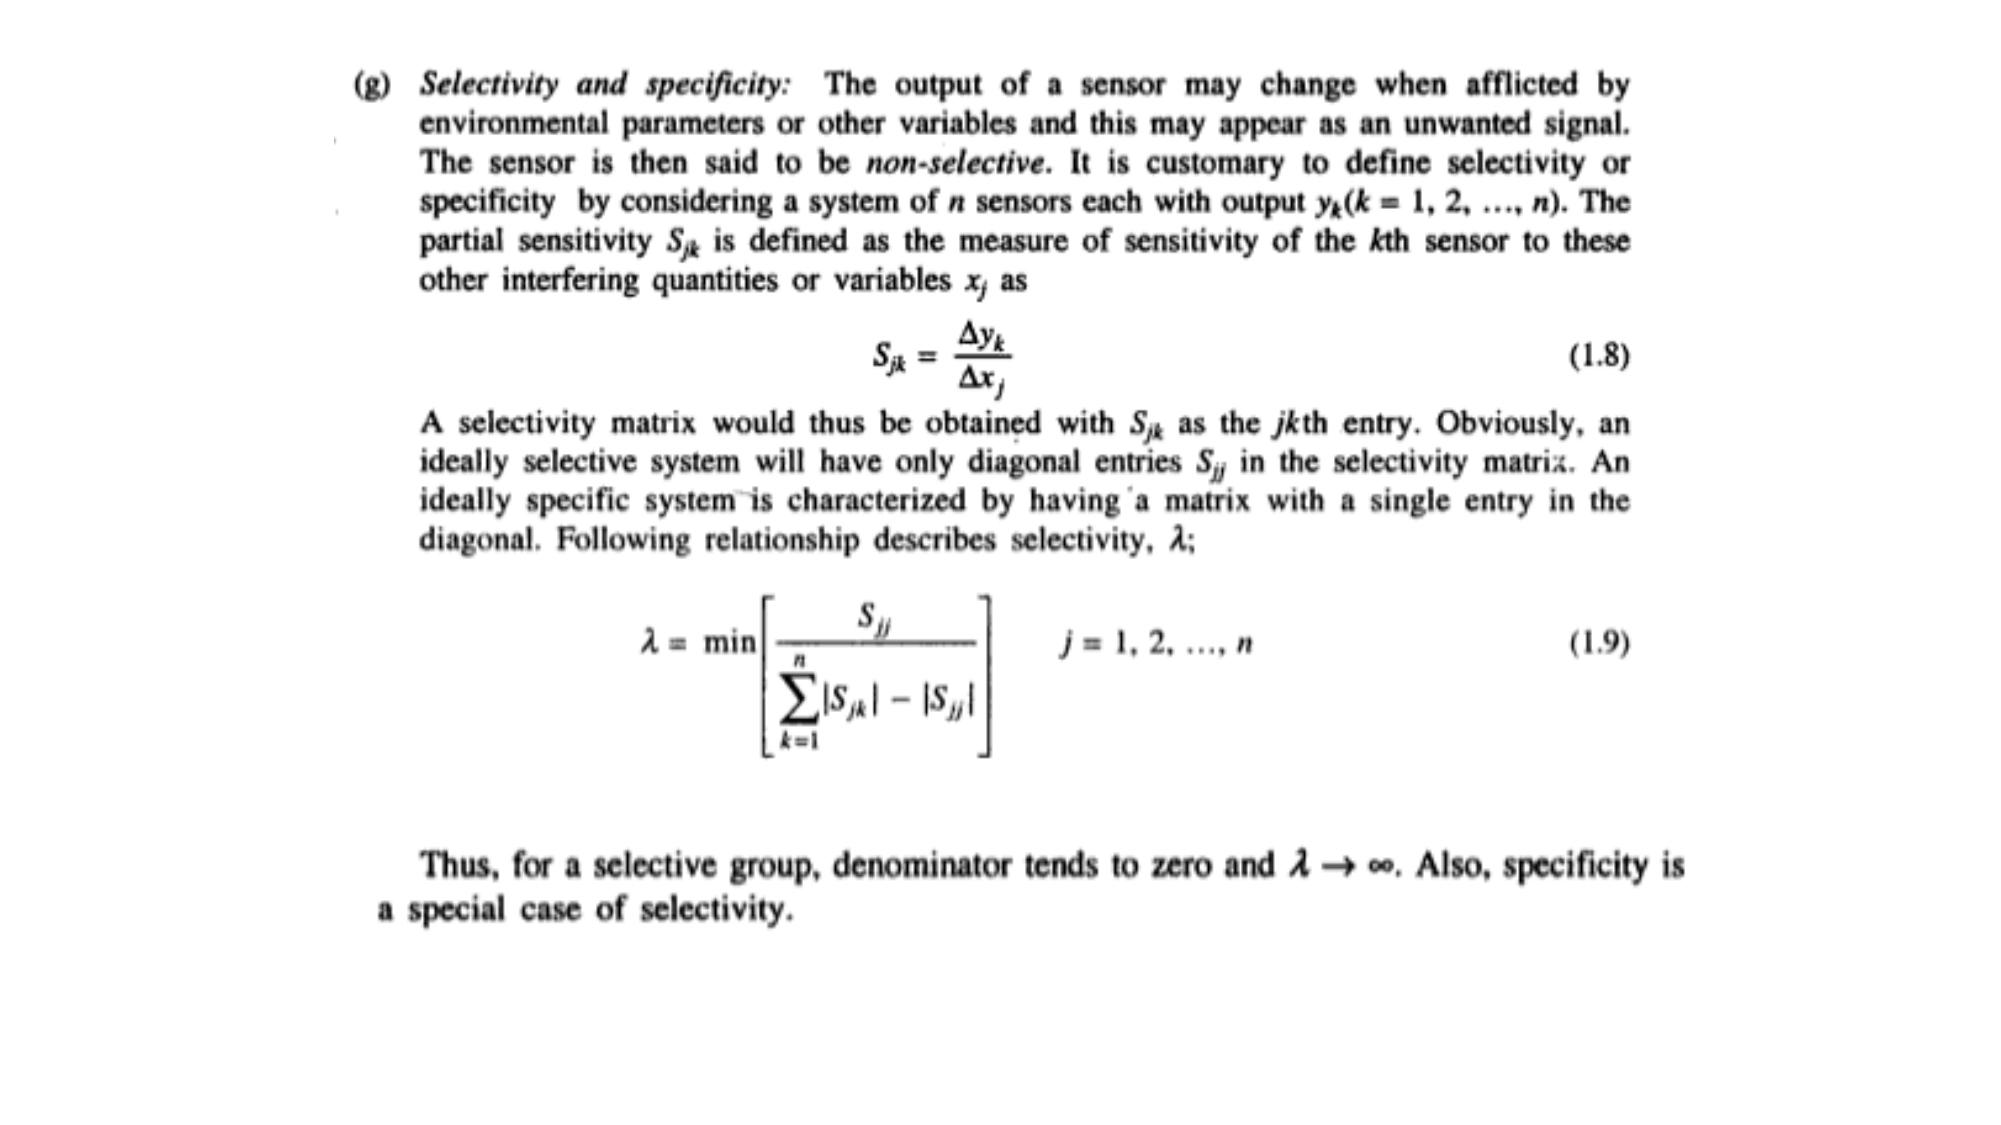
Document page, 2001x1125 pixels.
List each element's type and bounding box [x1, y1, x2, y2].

picture [334, 61, 1666, 771]
picture [334, 819, 1717, 950]
